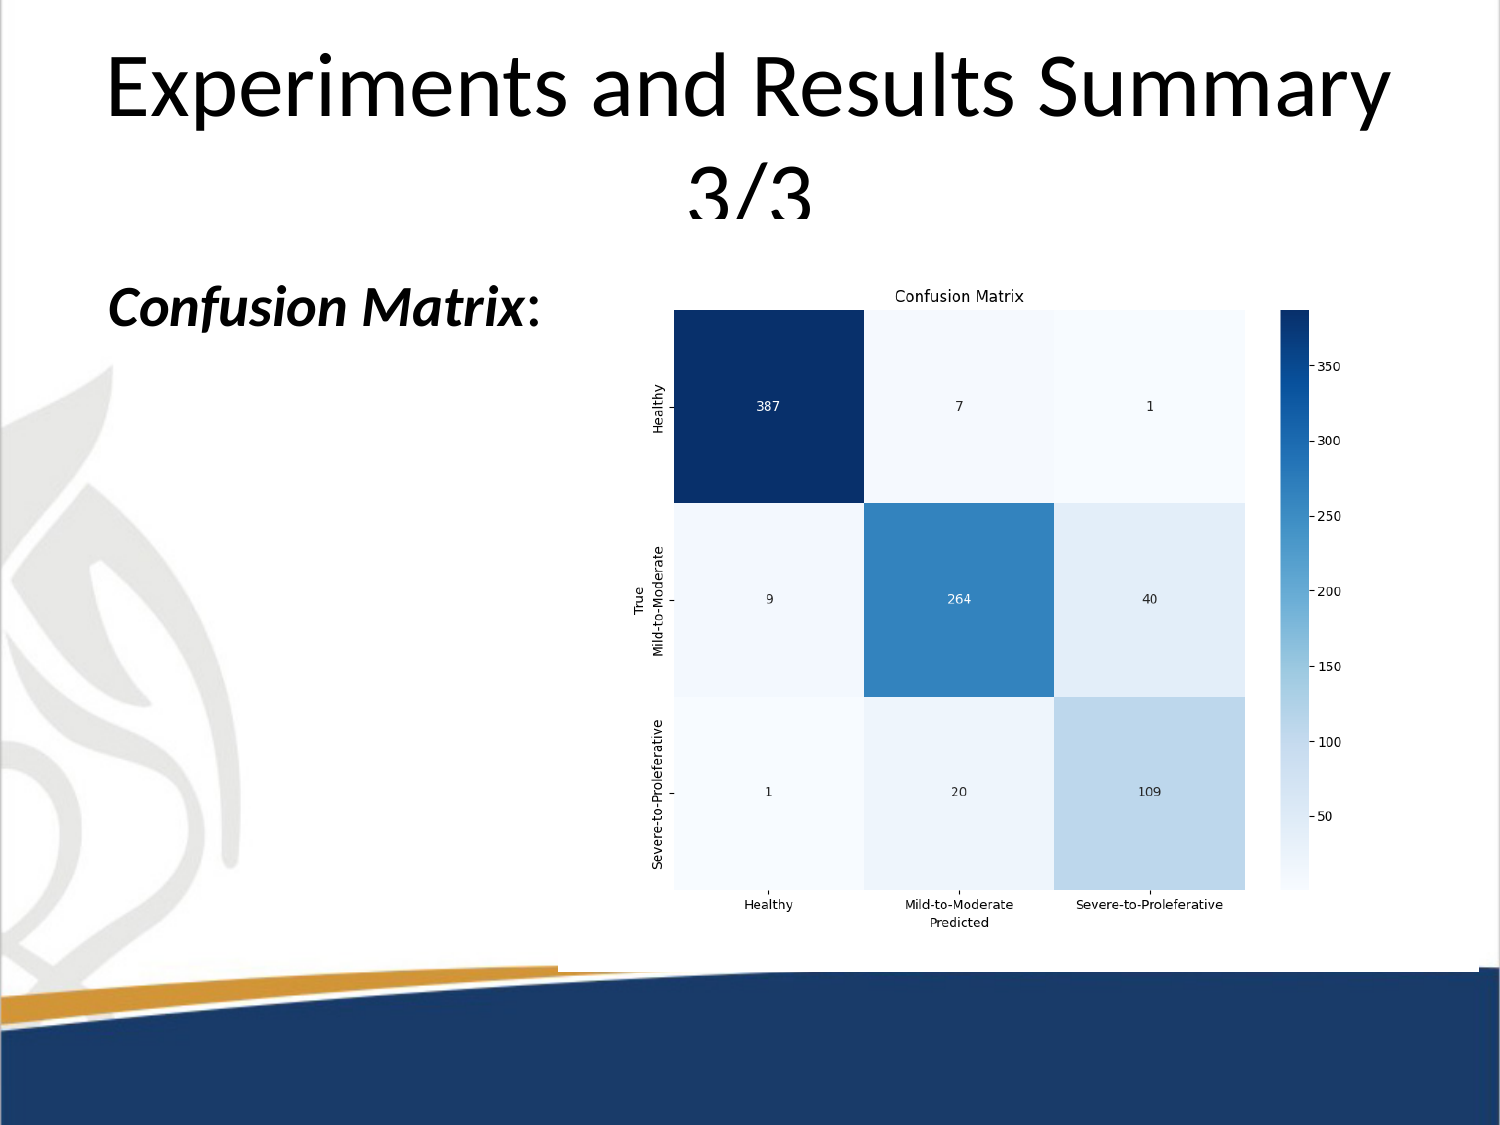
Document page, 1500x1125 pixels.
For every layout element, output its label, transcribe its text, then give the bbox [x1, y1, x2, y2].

picture [0, 0, 1500, 1125]
title Experiments and Results Summary 3/3 [75, 37, 1425, 233]
list Confusion Matrix: [75, 252, 1425, 1005]
